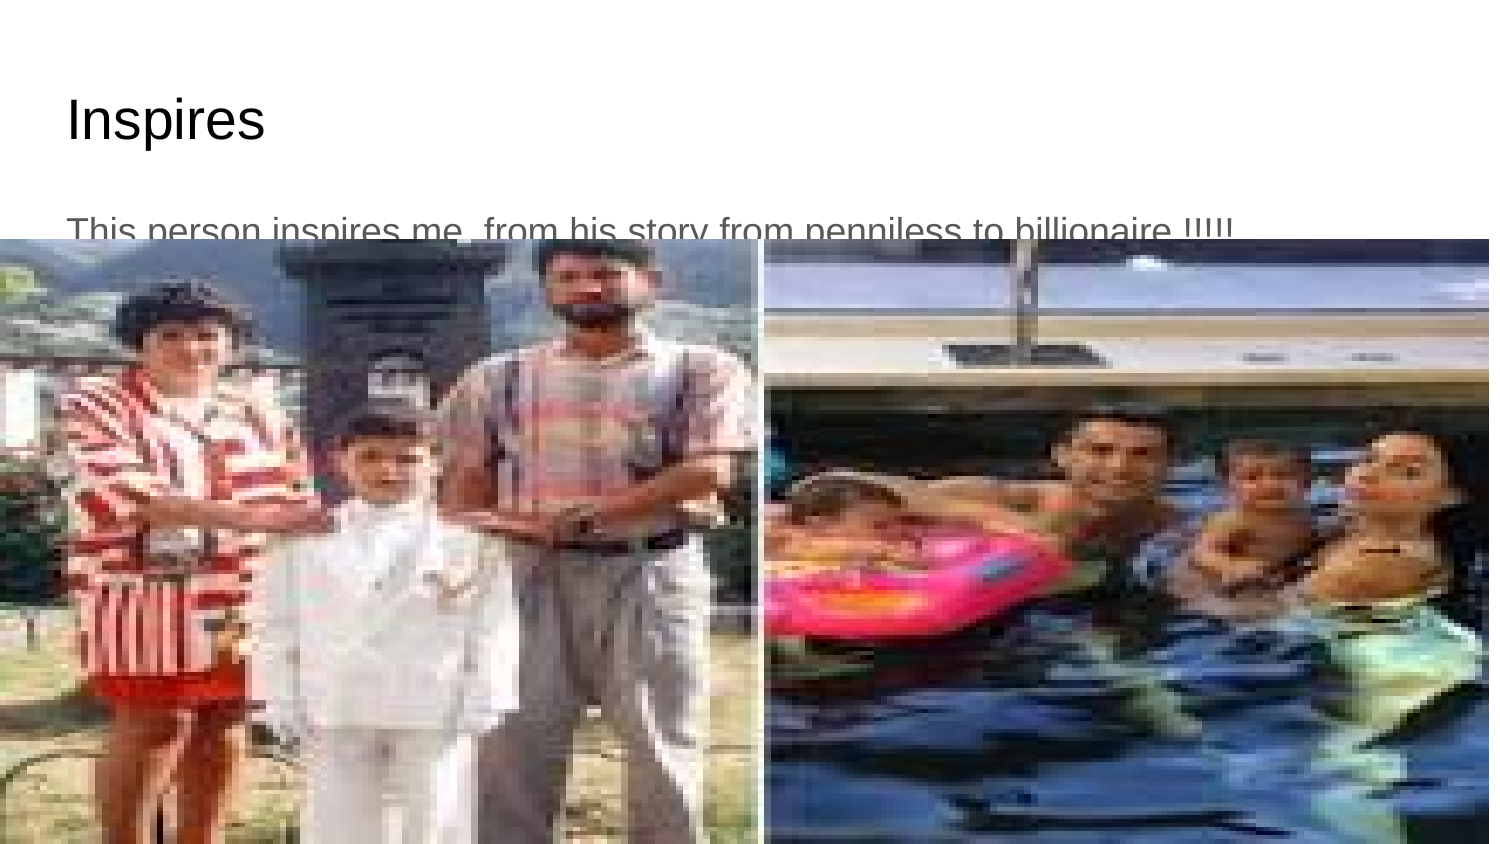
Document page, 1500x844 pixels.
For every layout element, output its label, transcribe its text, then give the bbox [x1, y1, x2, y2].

title Inspires [51, 72, 1449, 167]
list This person inspires me from his story from penniless to billionaire !!!!! [51, 189, 1449, 238]
picture [0, 239, 1489, 844]
